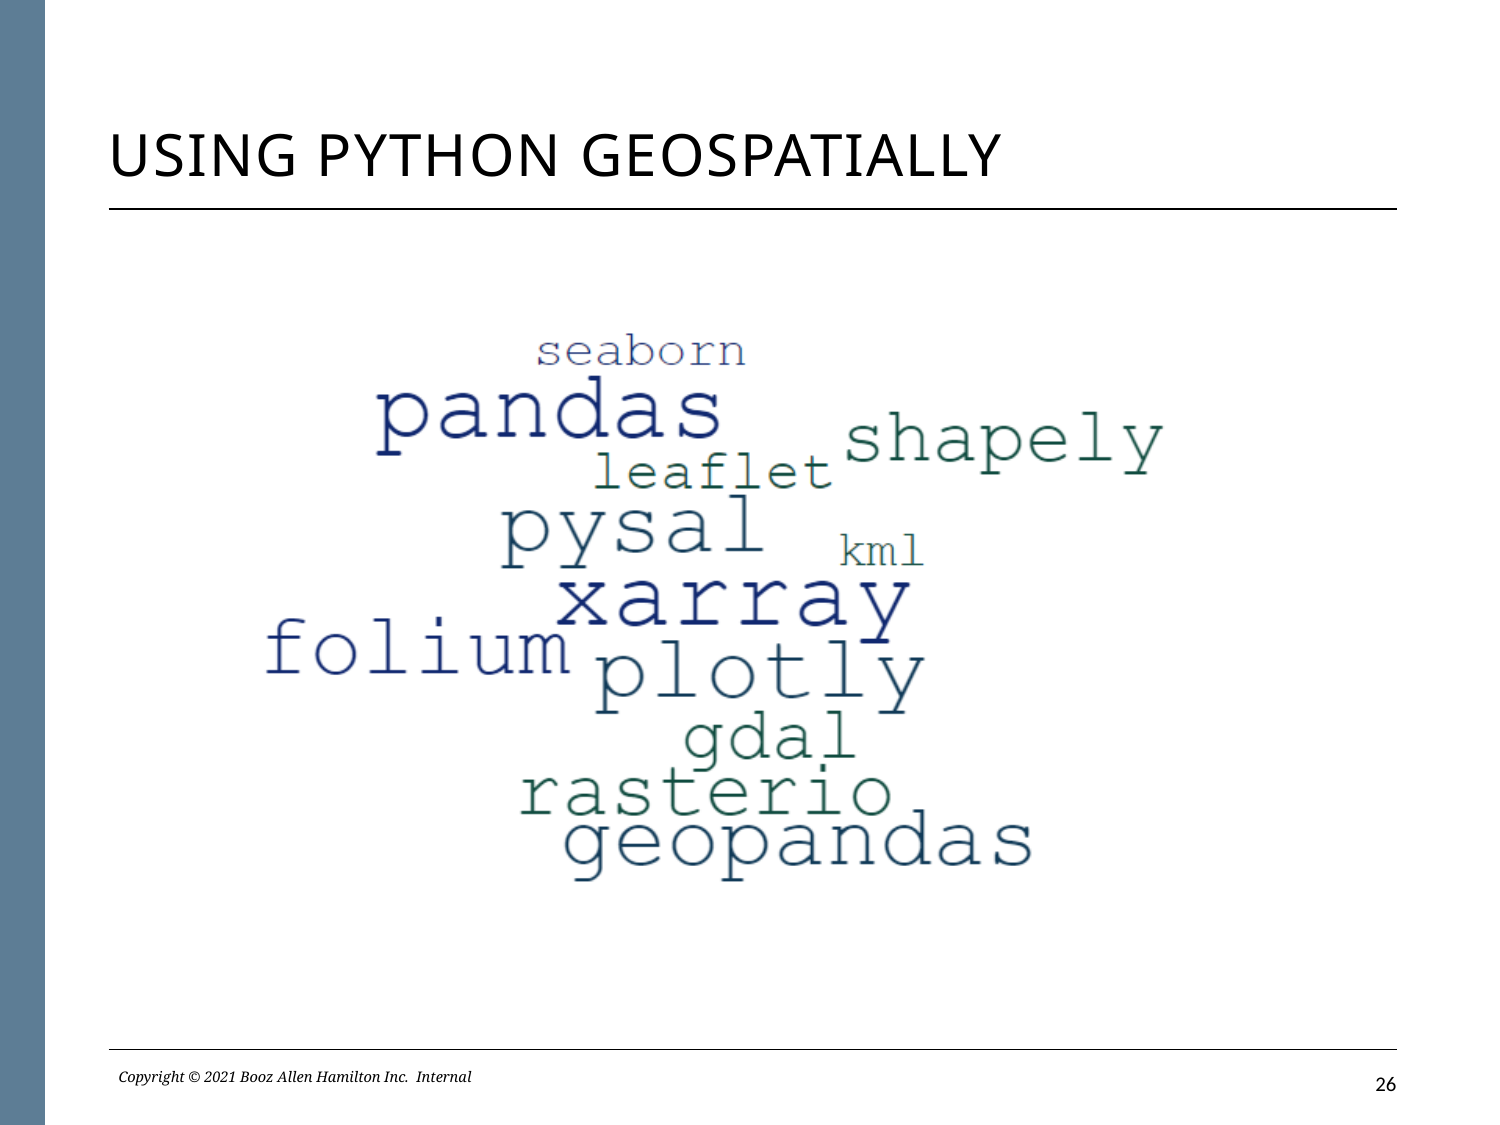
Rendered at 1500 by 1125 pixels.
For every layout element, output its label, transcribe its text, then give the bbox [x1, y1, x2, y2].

title Using python geospatially [108, 28, 1397, 190]
footer Copyright © 2021 Booz Allen Hamilton Inc. Internal [118, 1063, 1067, 1090]
picture [201, 279, 1299, 974]
